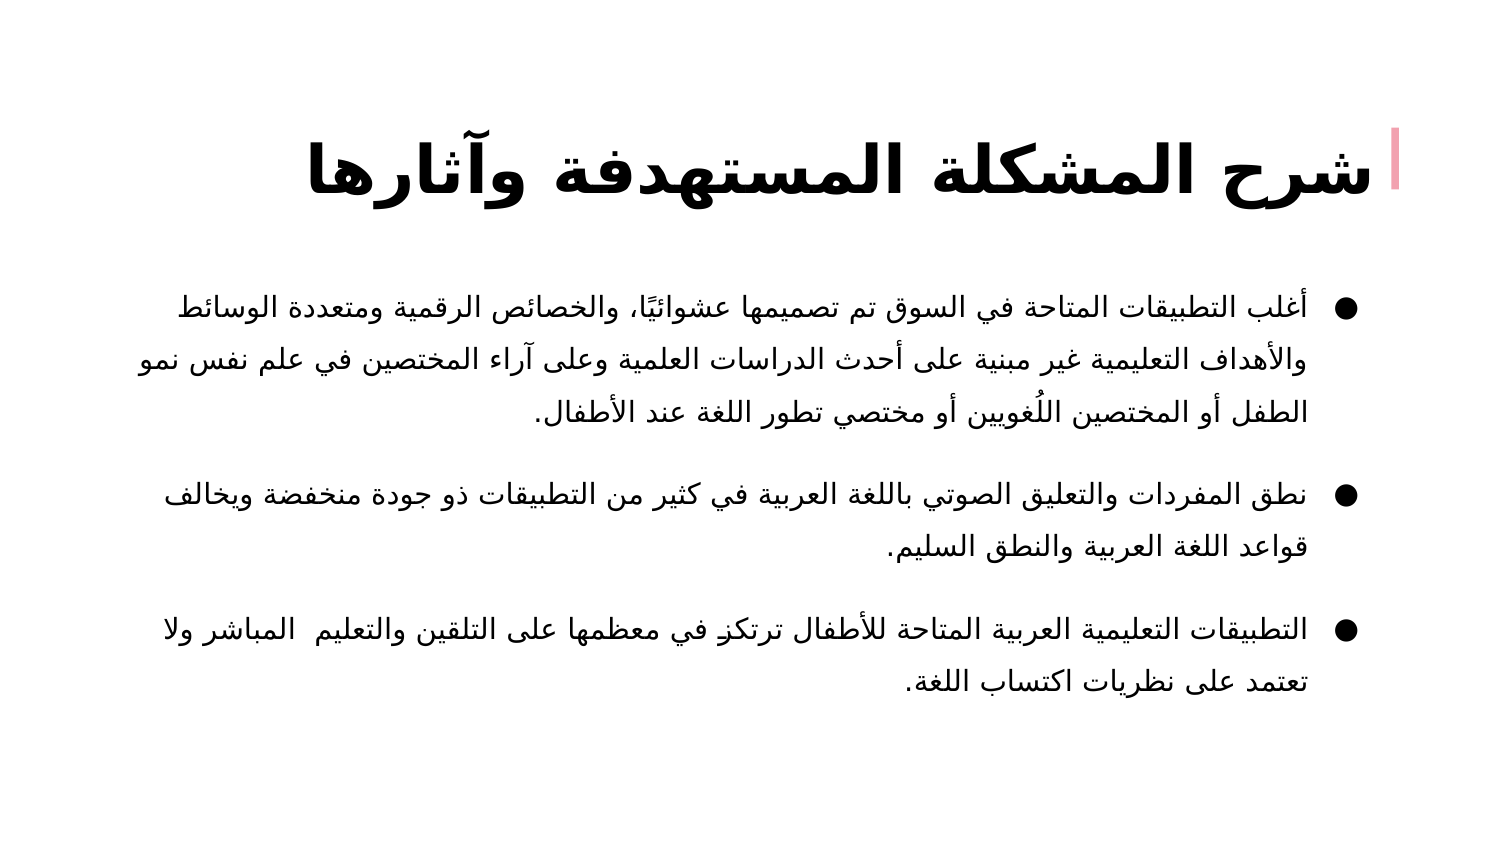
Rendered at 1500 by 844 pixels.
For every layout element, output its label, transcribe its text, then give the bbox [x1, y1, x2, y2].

text_box [1392, 127, 1399, 190]
list أغلب التطبيقات المتاحة في السوق تم تصميمها عشوائيًا، والخصائص الرقمية ومتعددة الوسائط والأهداف التعليمية غير مبنية على أحدث الدراسات العلمية وعلى آراء المختصين في علم نفس نمو الطفل أو المختصين اللُغويين أو مختصي تطور اللغة عند الأطفال. نطق المفردات والتعليق الصوتي باللغة العربية في كثير من التطبيقات ذو جودة منخفضة ويخالف قواعد اللغة العربية والنطق السليم. التطبيقات التعليمية العربية المتاحة للأطفال ترتكز في معظمها على التلقين والتعليم المباشر ولا تعتمد على نظريات اكتساب اللغة. [105, 255, 1399, 560]
title شرح المشكلة المستهدفة وآثارها [156, 111, 1392, 206]
